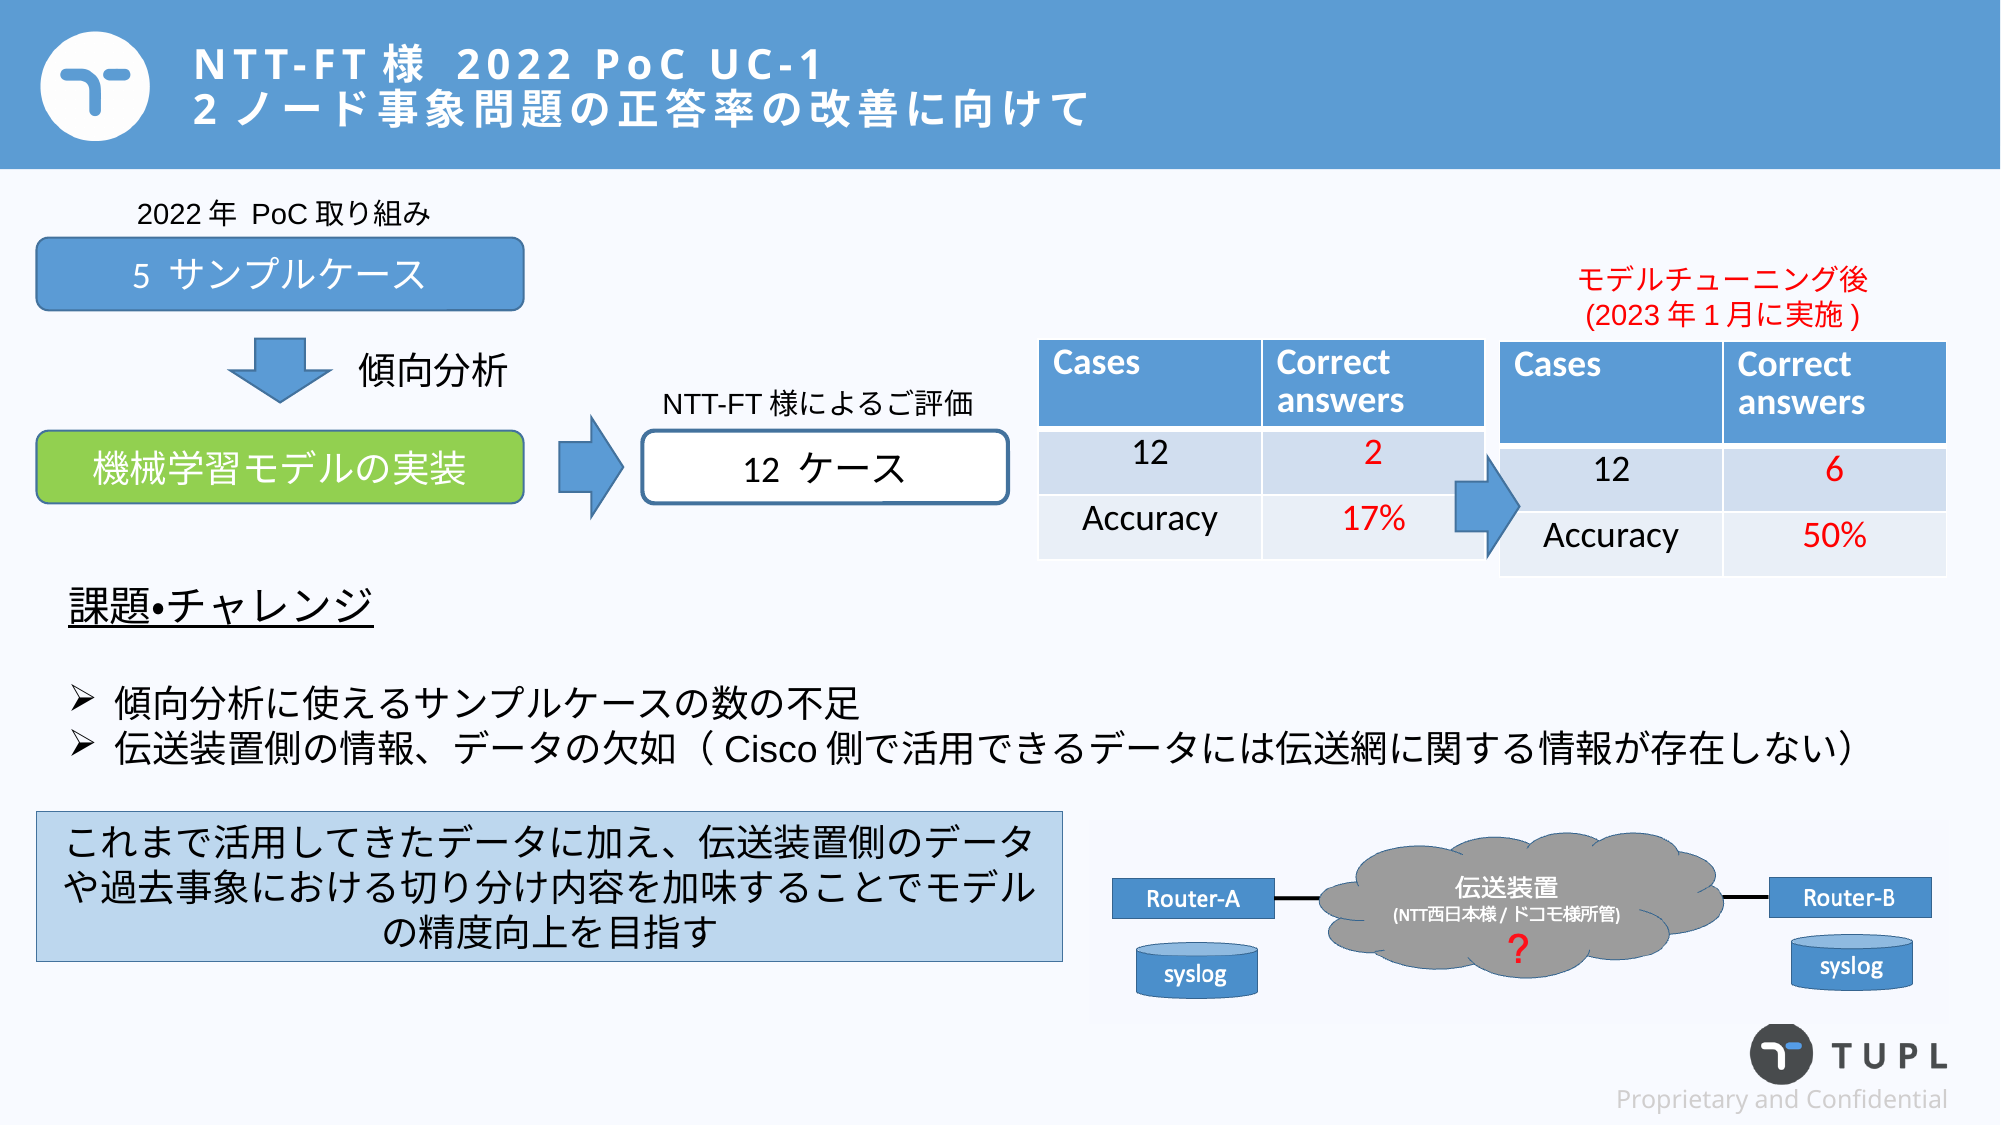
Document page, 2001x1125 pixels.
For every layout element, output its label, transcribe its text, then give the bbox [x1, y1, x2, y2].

table_cell Accuracy [1500, 513, 1722, 572]
table_cell Accuracy [1039, 496, 1261, 559]
table_cell 12 [1039, 432, 1261, 494]
text_box 課題・チャレンジ 傾向分析に使えるサンプルケースの数の不足 伝送装置側の情報、データの欠如（Cisco側で活用できるデータには伝送網に関する情報が存在しない） [53, 572, 1949, 778]
table_cell 12 [1500, 449, 1722, 511]
text_box モデルチューニング後 (2023年1月に実施) [1517, 254, 1929, 339]
table_header Correct answers [1263, 340, 1484, 426]
table_cell 2 [1263, 432, 1484, 494]
text_box [1454, 453, 1521, 560]
text_box [558, 413, 625, 521]
table_header Cases [1039, 340, 1261, 426]
text_box 12 ケース [641, 429, 1009, 505]
table_cell 50% [1724, 513, 1946, 572]
text_box 2022年 PoC取り組み [122, 187, 506, 238]
title NTT-FT様 2022 PoC UC-1 2ノード事象問題の正答率の改善に向けて [177, 27, 1949, 150]
picture [1089, 820, 1982, 1125]
table_header Correct answers [1724, 342, 1946, 443]
text_box 5 サンプルケース [35, 236, 525, 312]
table_cell 17% [1263, 496, 1484, 559]
table_header Cases [1500, 342, 1722, 443]
text_box これまで活用してきたデータに加え、伝送装置側のデータや過去事象における切り分け内容を加味することでモデルの精度向上を目指す [36, 811, 1063, 962]
text_box NTT-FT様によるご評価 [647, 378, 1032, 428]
text_box 傾向分析 [343, 339, 668, 400]
text_box [226, 337, 334, 404]
text_box 機械学習モデルの実装 [35, 429, 525, 505]
table_cell 6 [1724, 449, 1946, 511]
picture [13, 11, 177, 161]
